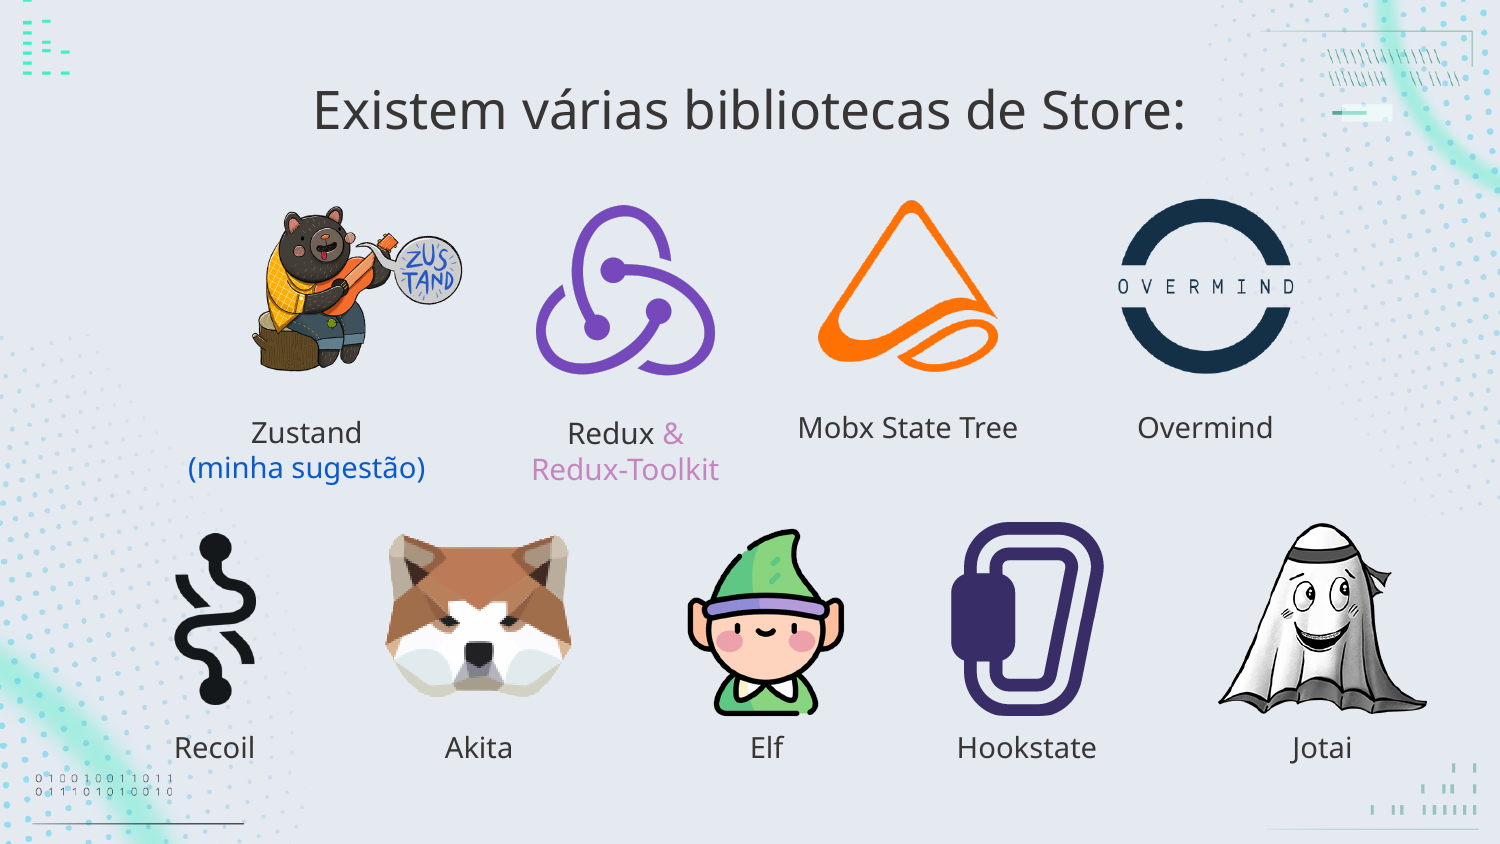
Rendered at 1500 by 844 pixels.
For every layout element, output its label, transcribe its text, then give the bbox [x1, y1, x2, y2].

title Jotai [1174, 714, 1472, 808]
title Existem várias bibliotecas de Store: [93, 62, 1407, 156]
title Hookstate [878, 714, 1174, 808]
title Elf [662, 750, 871, 808]
title Akita [330, 714, 628, 808]
title Zustand (minha sugestão) [145, 399, 468, 494]
title Overmind [1056, 394, 1355, 489]
title Redux & Redux-Toolkit [500, 399, 751, 494]
title Recoil [66, 714, 330, 808]
title Mobx State Tree [759, 394, 1056, 489]
picture [0, 0, 1500, 844]
